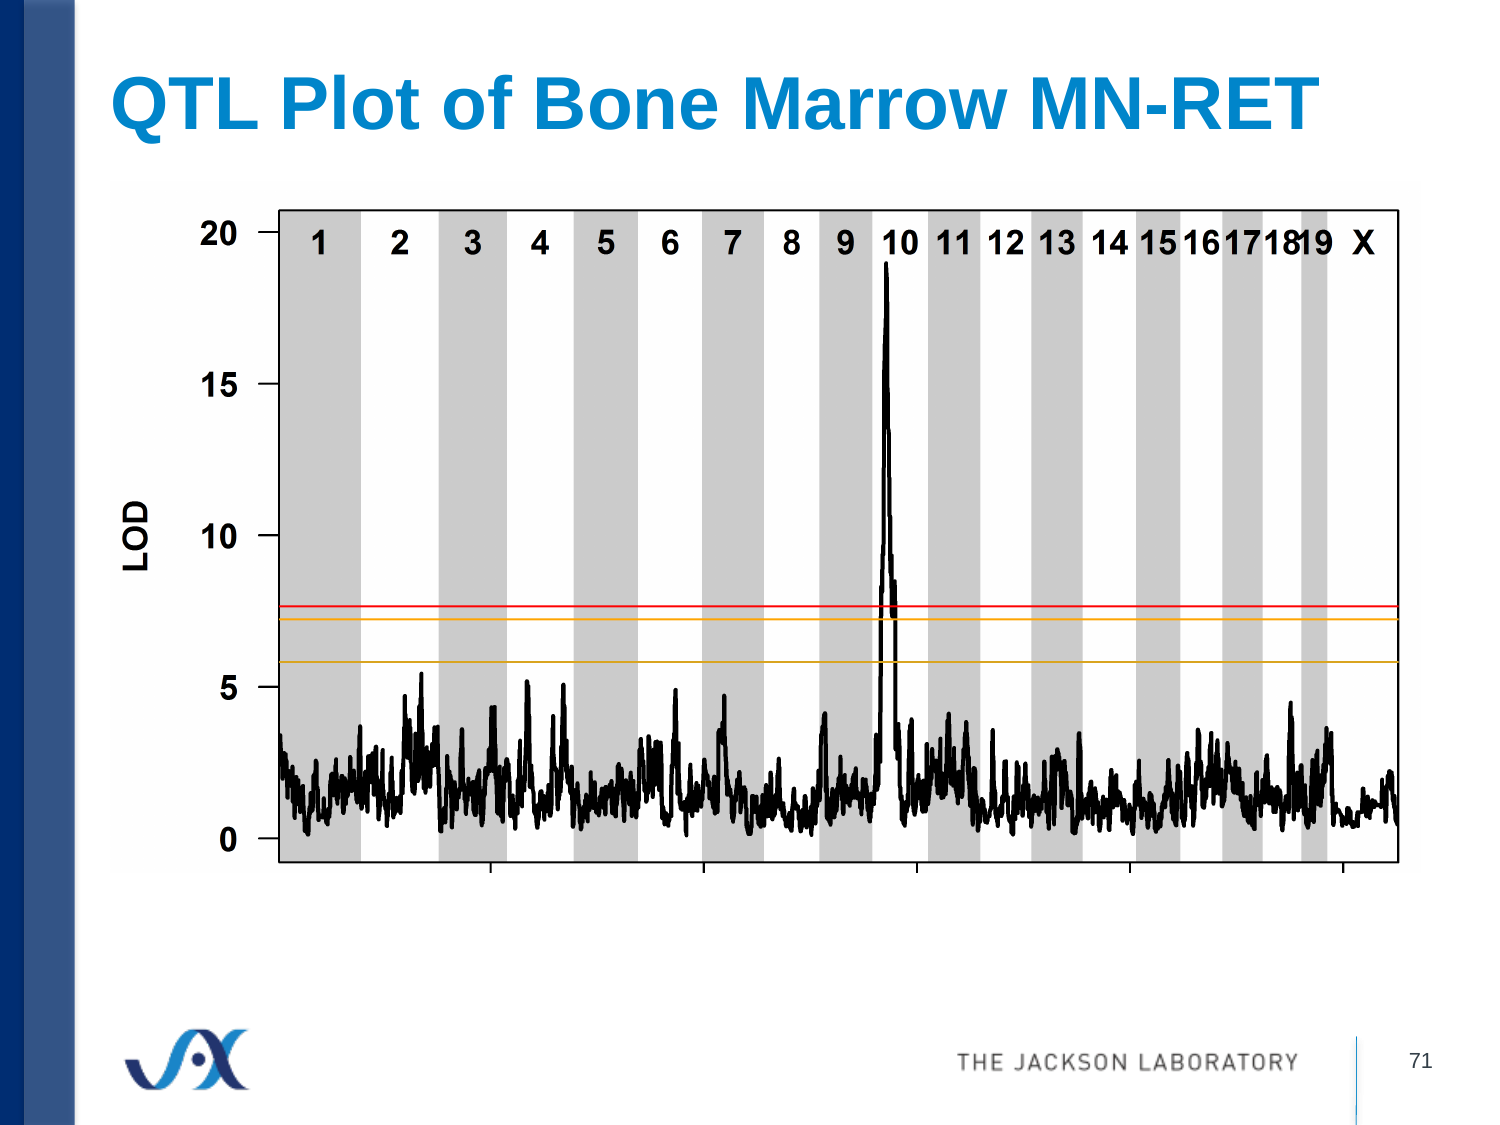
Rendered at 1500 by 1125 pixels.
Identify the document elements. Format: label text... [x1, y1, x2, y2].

picture [109, 180, 1422, 874]
text_box QTL Plot of Bone Marrow MN-RET [110, 54, 1448, 152]
picture [110, 1011, 268, 1106]
picture [957, 1051, 1097, 1076]
text_box 71 [1097, 1030, 1448, 1090]
